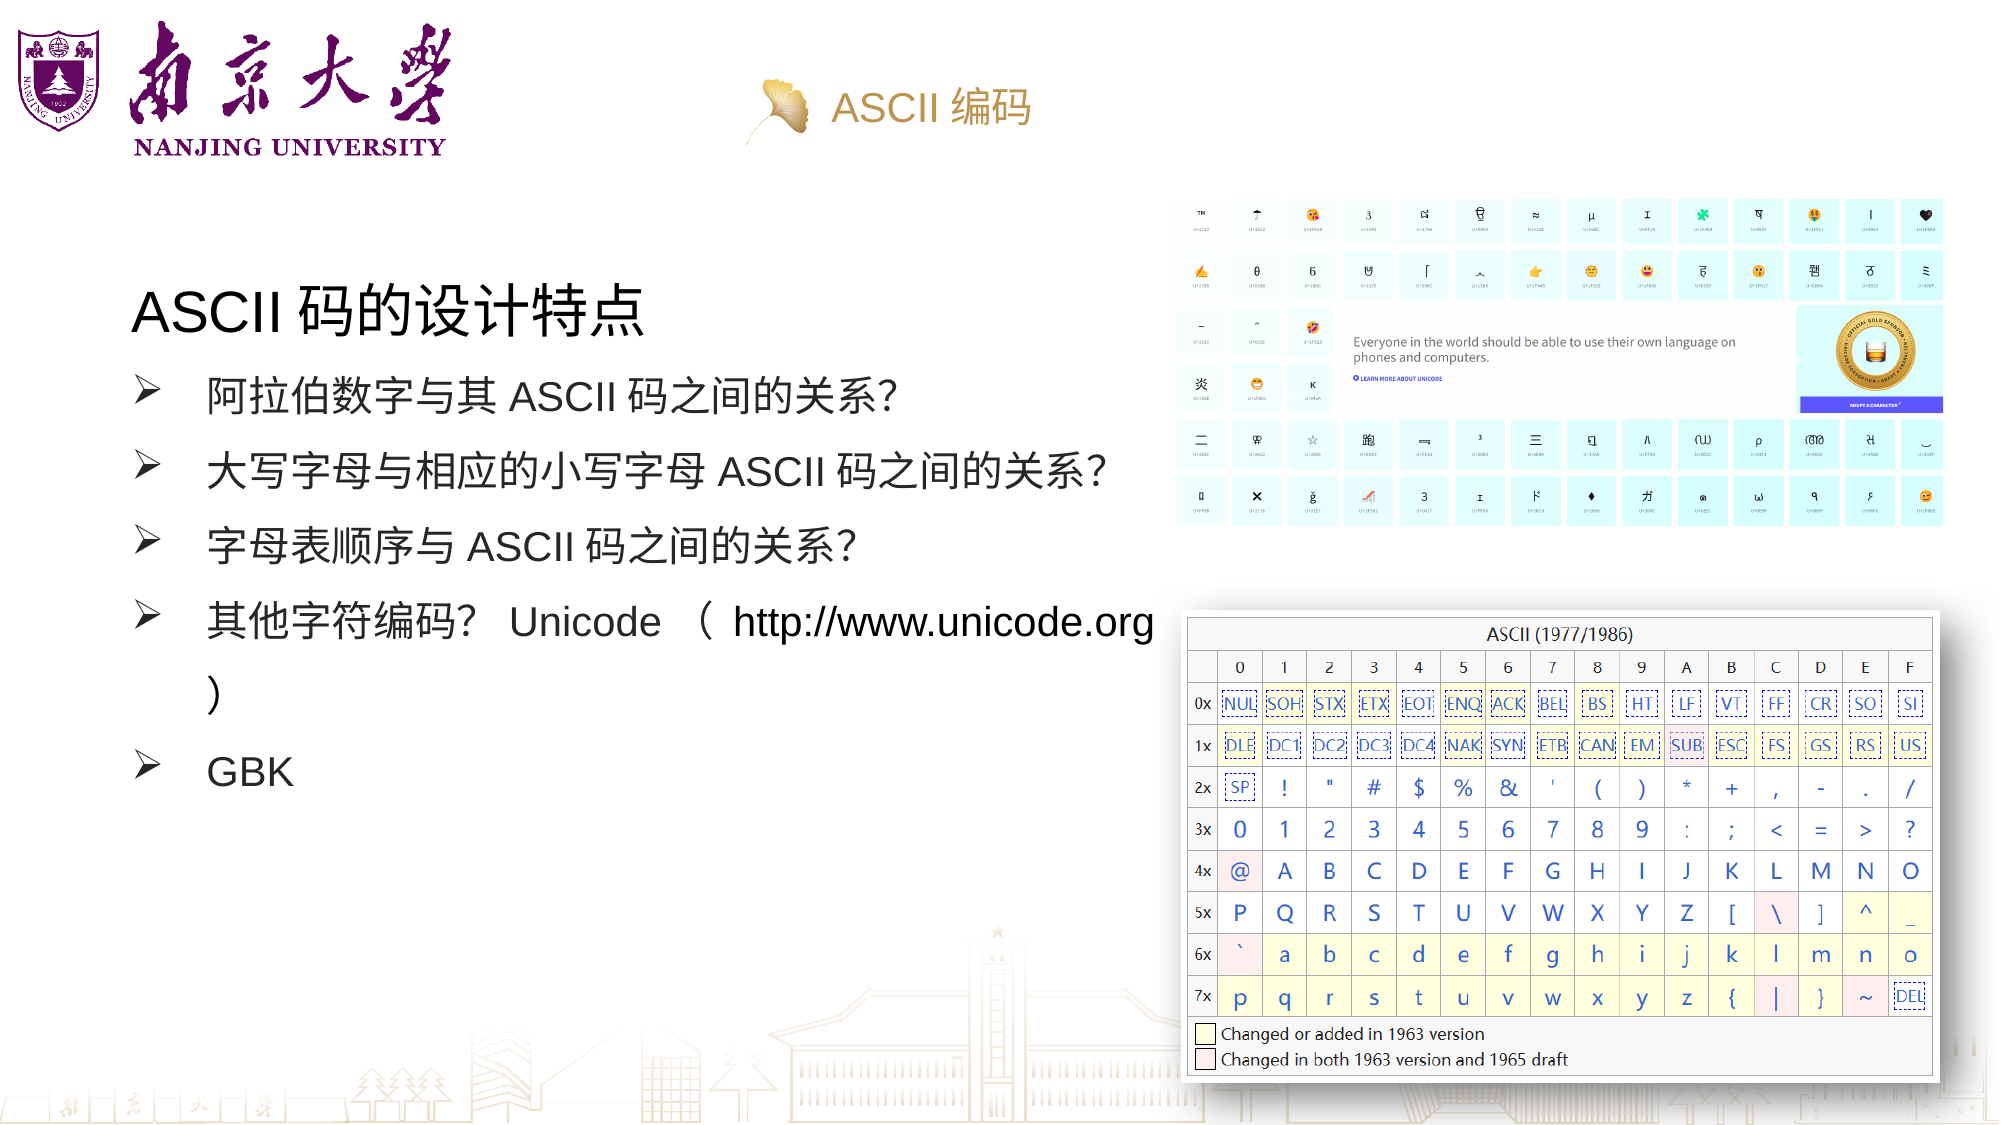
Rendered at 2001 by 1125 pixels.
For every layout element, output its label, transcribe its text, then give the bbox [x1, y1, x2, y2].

picture [731, 64, 830, 169]
text_box ASCII编码 [816, 73, 1226, 139]
picture [18, 21, 451, 160]
picture [1174, 199, 1944, 529]
picture [1181, 610, 1940, 1083]
text_box ASCII码的设计特点 阿拉伯数字与其ASCII码之间的关系？ 大写字母与相应的小写字母ASCII码之间的关系？ 字母表顺序与ASCII码之间的关系？ 其他字符编码？Unicode（ http://www.unicode.org ） GBK [116, 249, 1175, 952]
